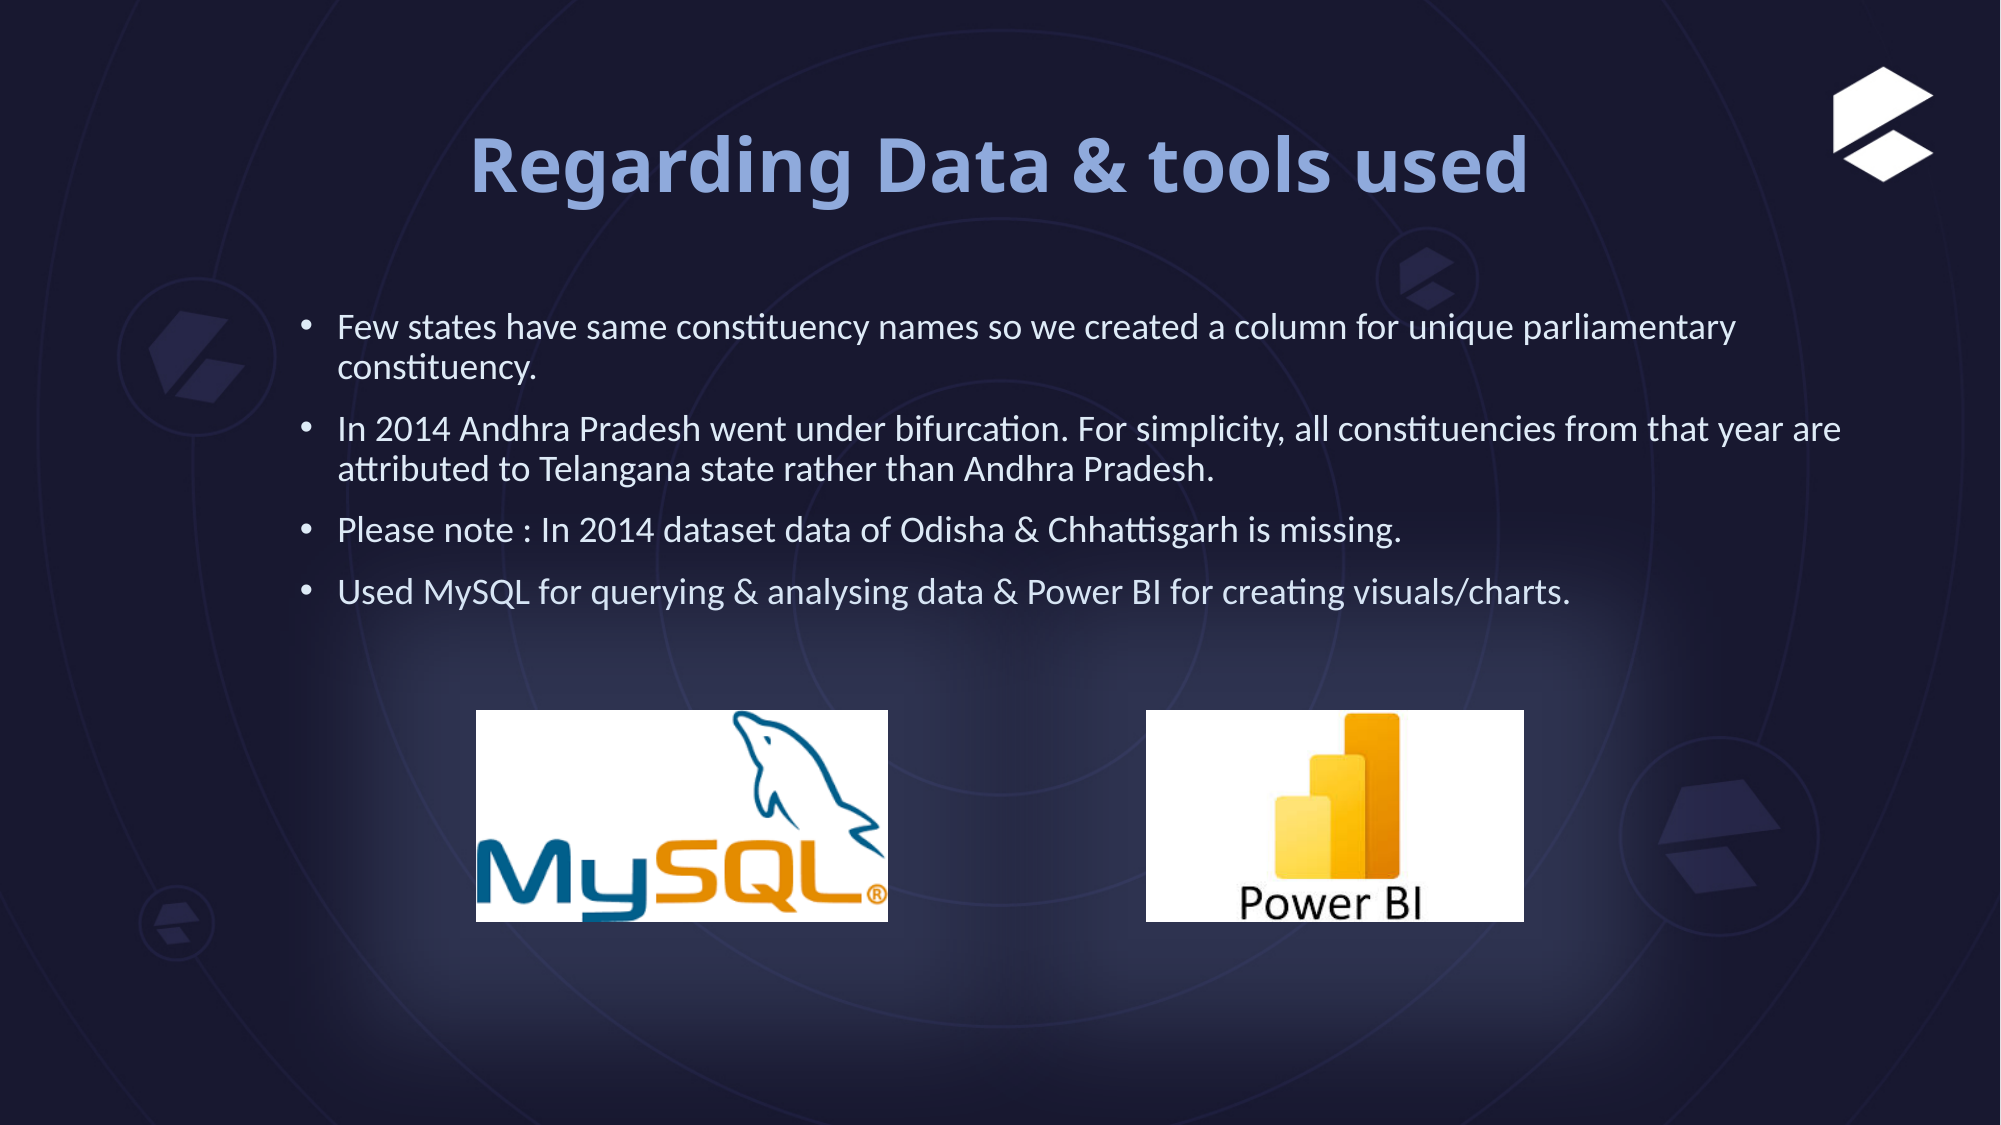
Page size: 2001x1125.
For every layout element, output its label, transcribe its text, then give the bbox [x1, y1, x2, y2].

list Few states have same constituency names so we created a column for unique parliamentary constituency. In 2014 Andhra Pradesh went under bifurcation. For simplicity, all constituencies from that year are attributed to Telangana state rather than Andhra Pradesh. Please note : In 2014 dataset data of Odisha & Chhattisgarh is missing. Used MySQL for querying & analysing data & Power BI for creating visuals/charts. [284, 299, 1863, 1014]
title Regarding Data & tools used [137, 59, 1863, 278]
picture [0, 0, 2001, 1125]
text_box No clear trend observed, the voter turnout ratio has instances of both high and low values across a similar range of literacy percentages. [330, 564, 1670, 1014]
